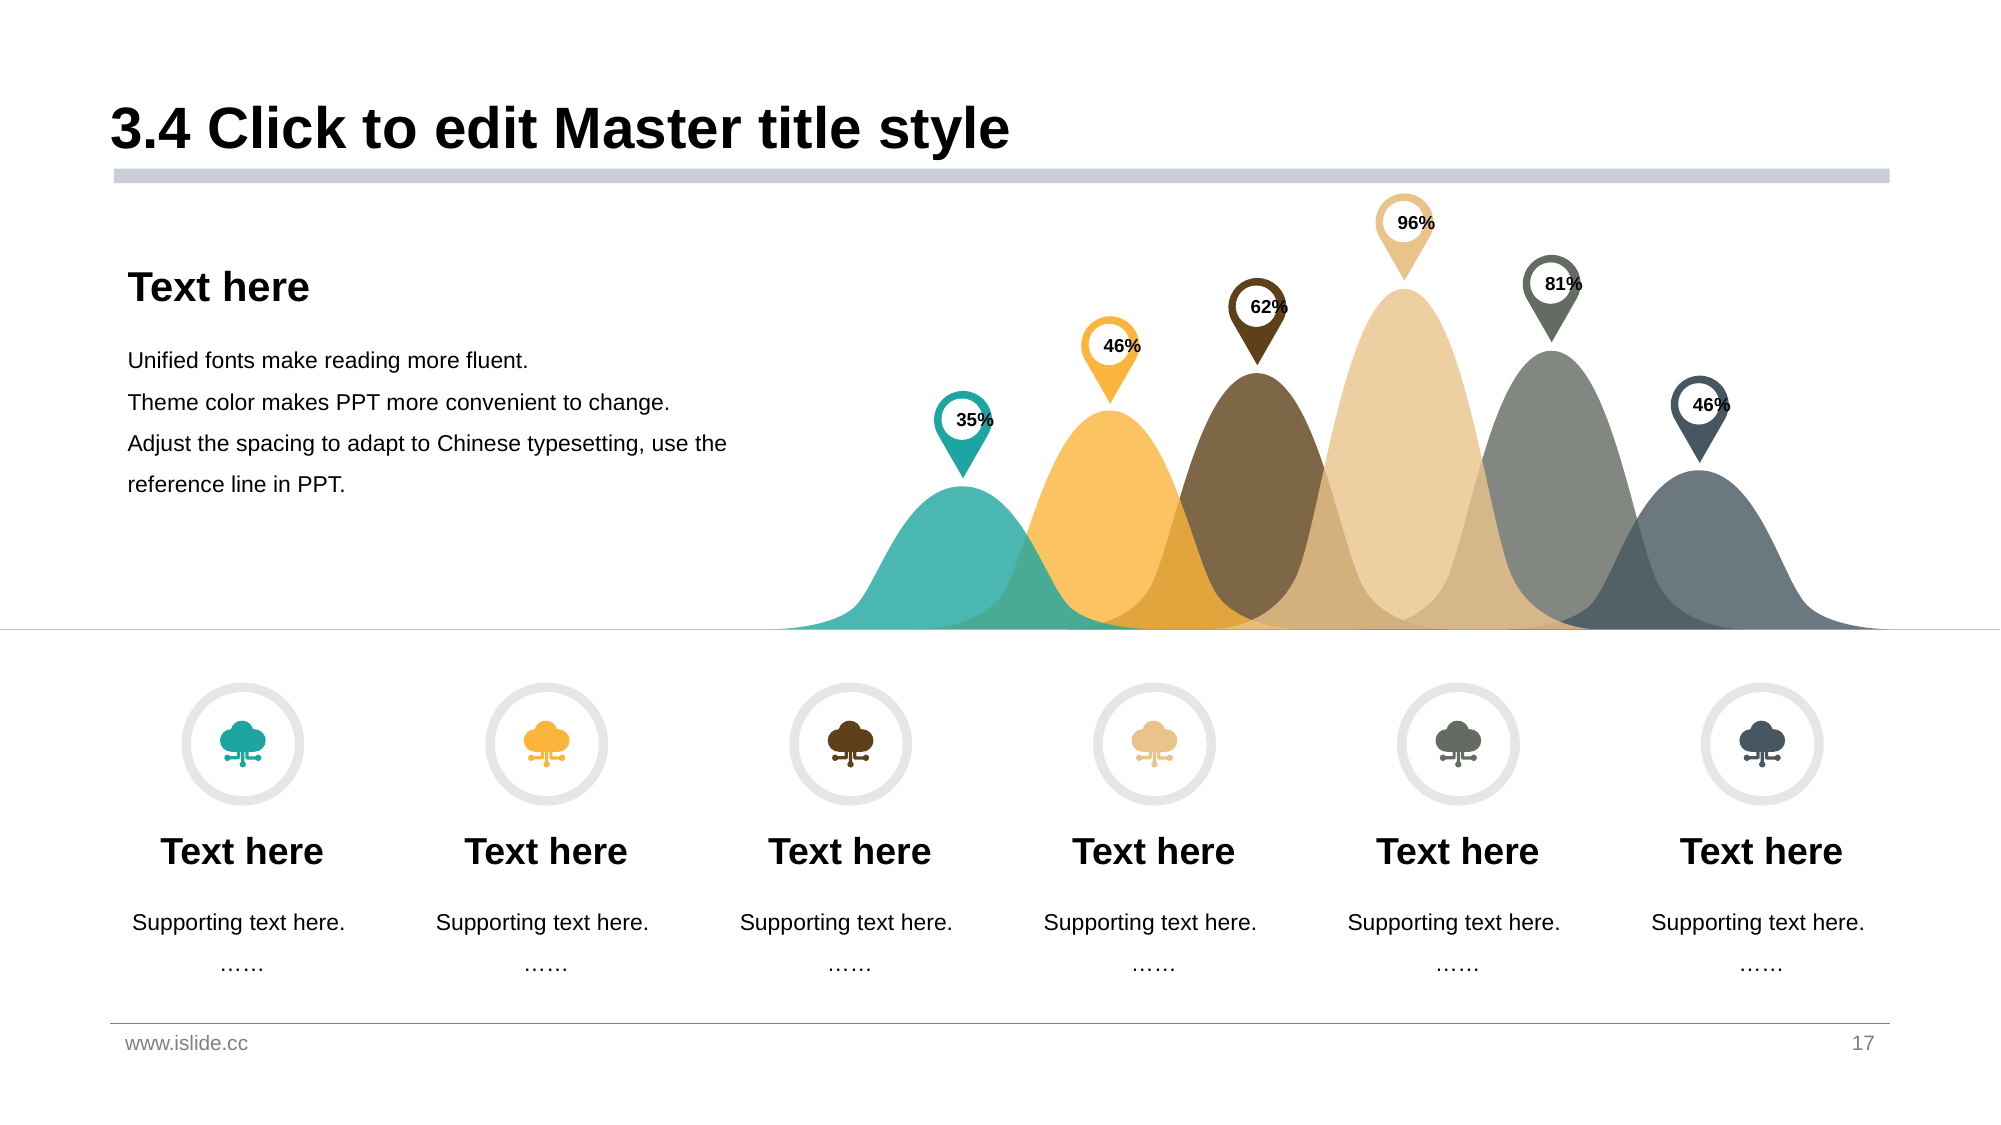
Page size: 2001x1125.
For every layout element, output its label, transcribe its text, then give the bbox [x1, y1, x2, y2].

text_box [0, 193, 2000, 1001]
title 3.4 Click to edit Master title style [109, 0, 1890, 169]
footer www.islide.cc [109, 1025, 790, 1059]
slide_number 17 [1412, 1025, 1890, 1059]
